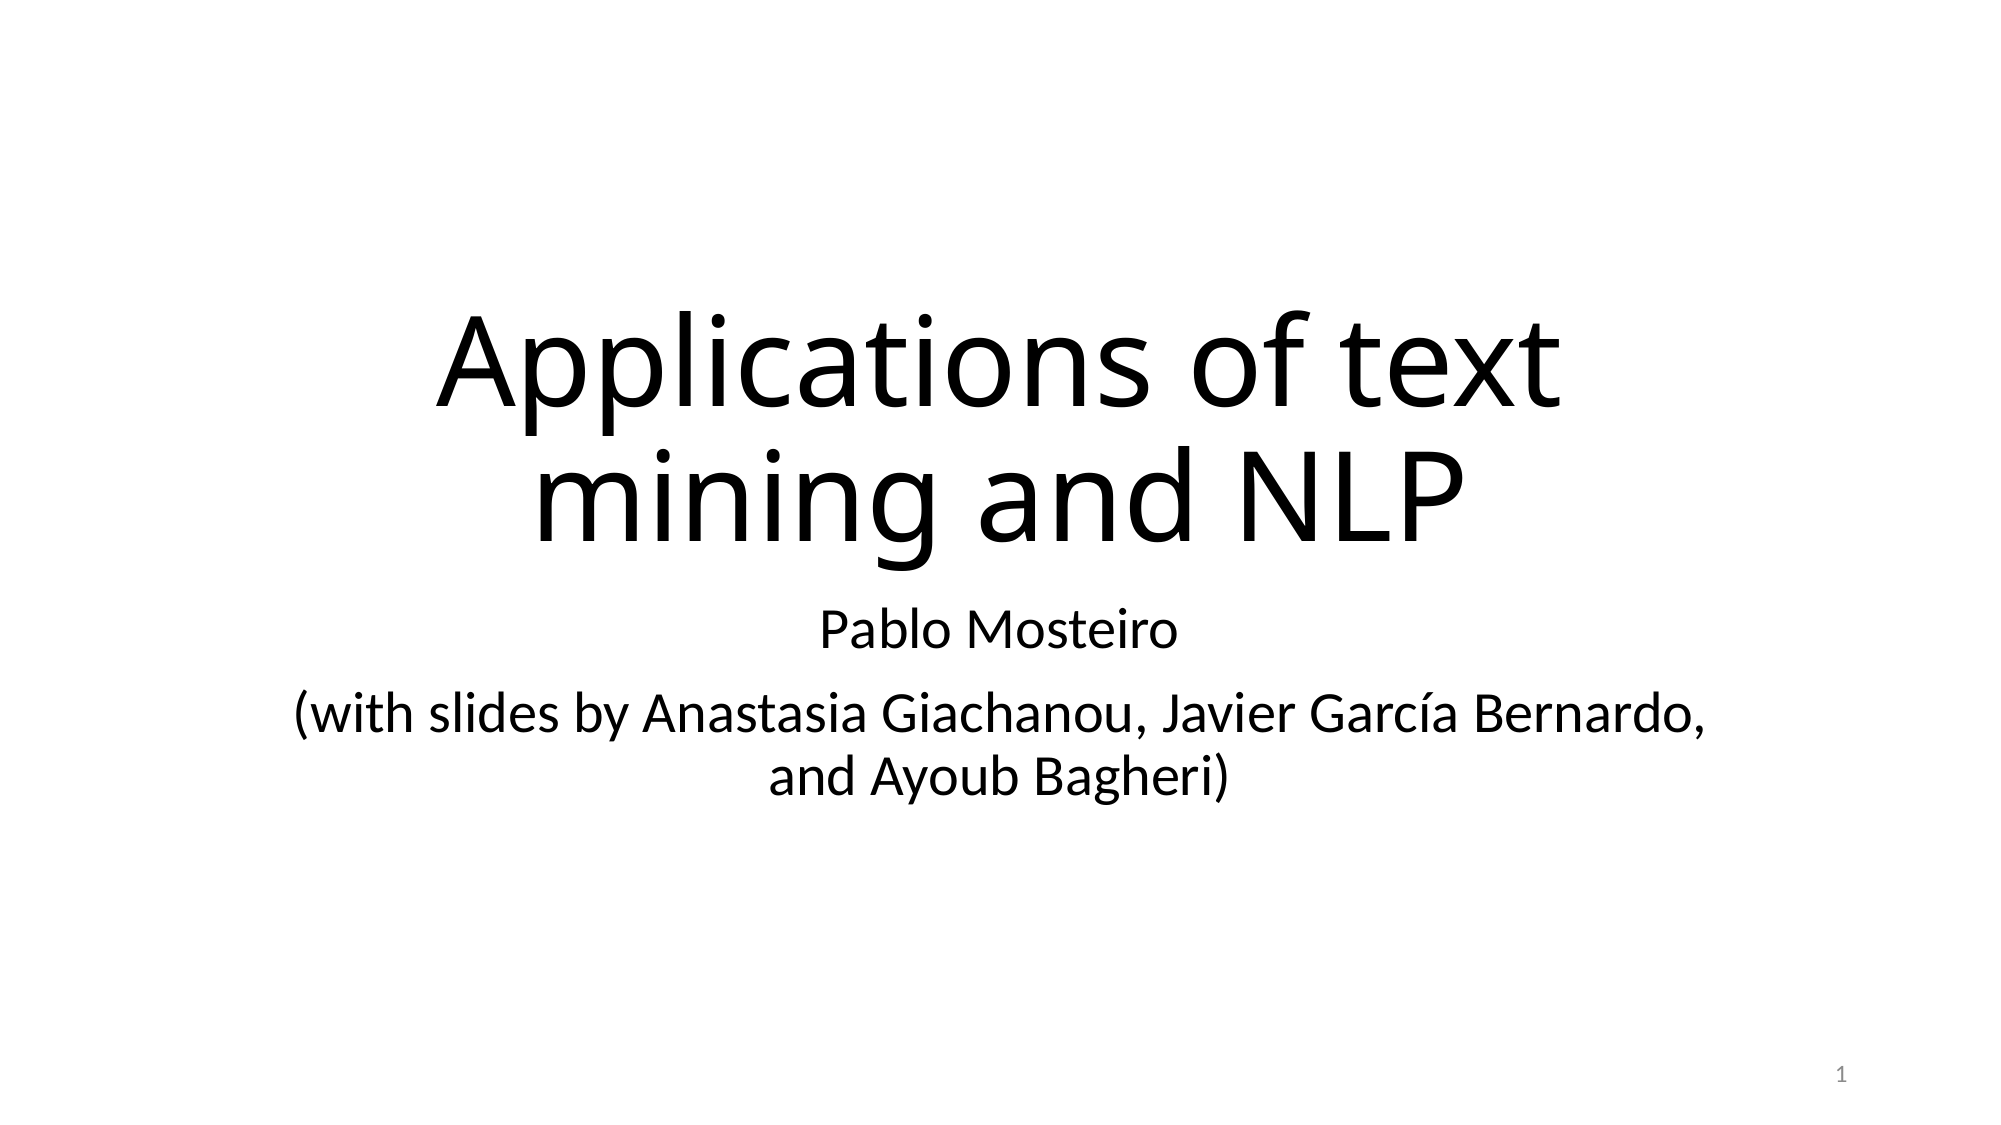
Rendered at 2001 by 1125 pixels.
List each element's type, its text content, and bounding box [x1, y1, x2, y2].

subtitle Pablo Mosteiro (with slides by Anastasia Giachanou, Javier García Bernardo, and Ayoub Bagheri) [249, 590, 1750, 863]
slide_number 1 [1412, 1042, 1863, 1103]
title Applications of text mining and NLP [249, 184, 1750, 576]
